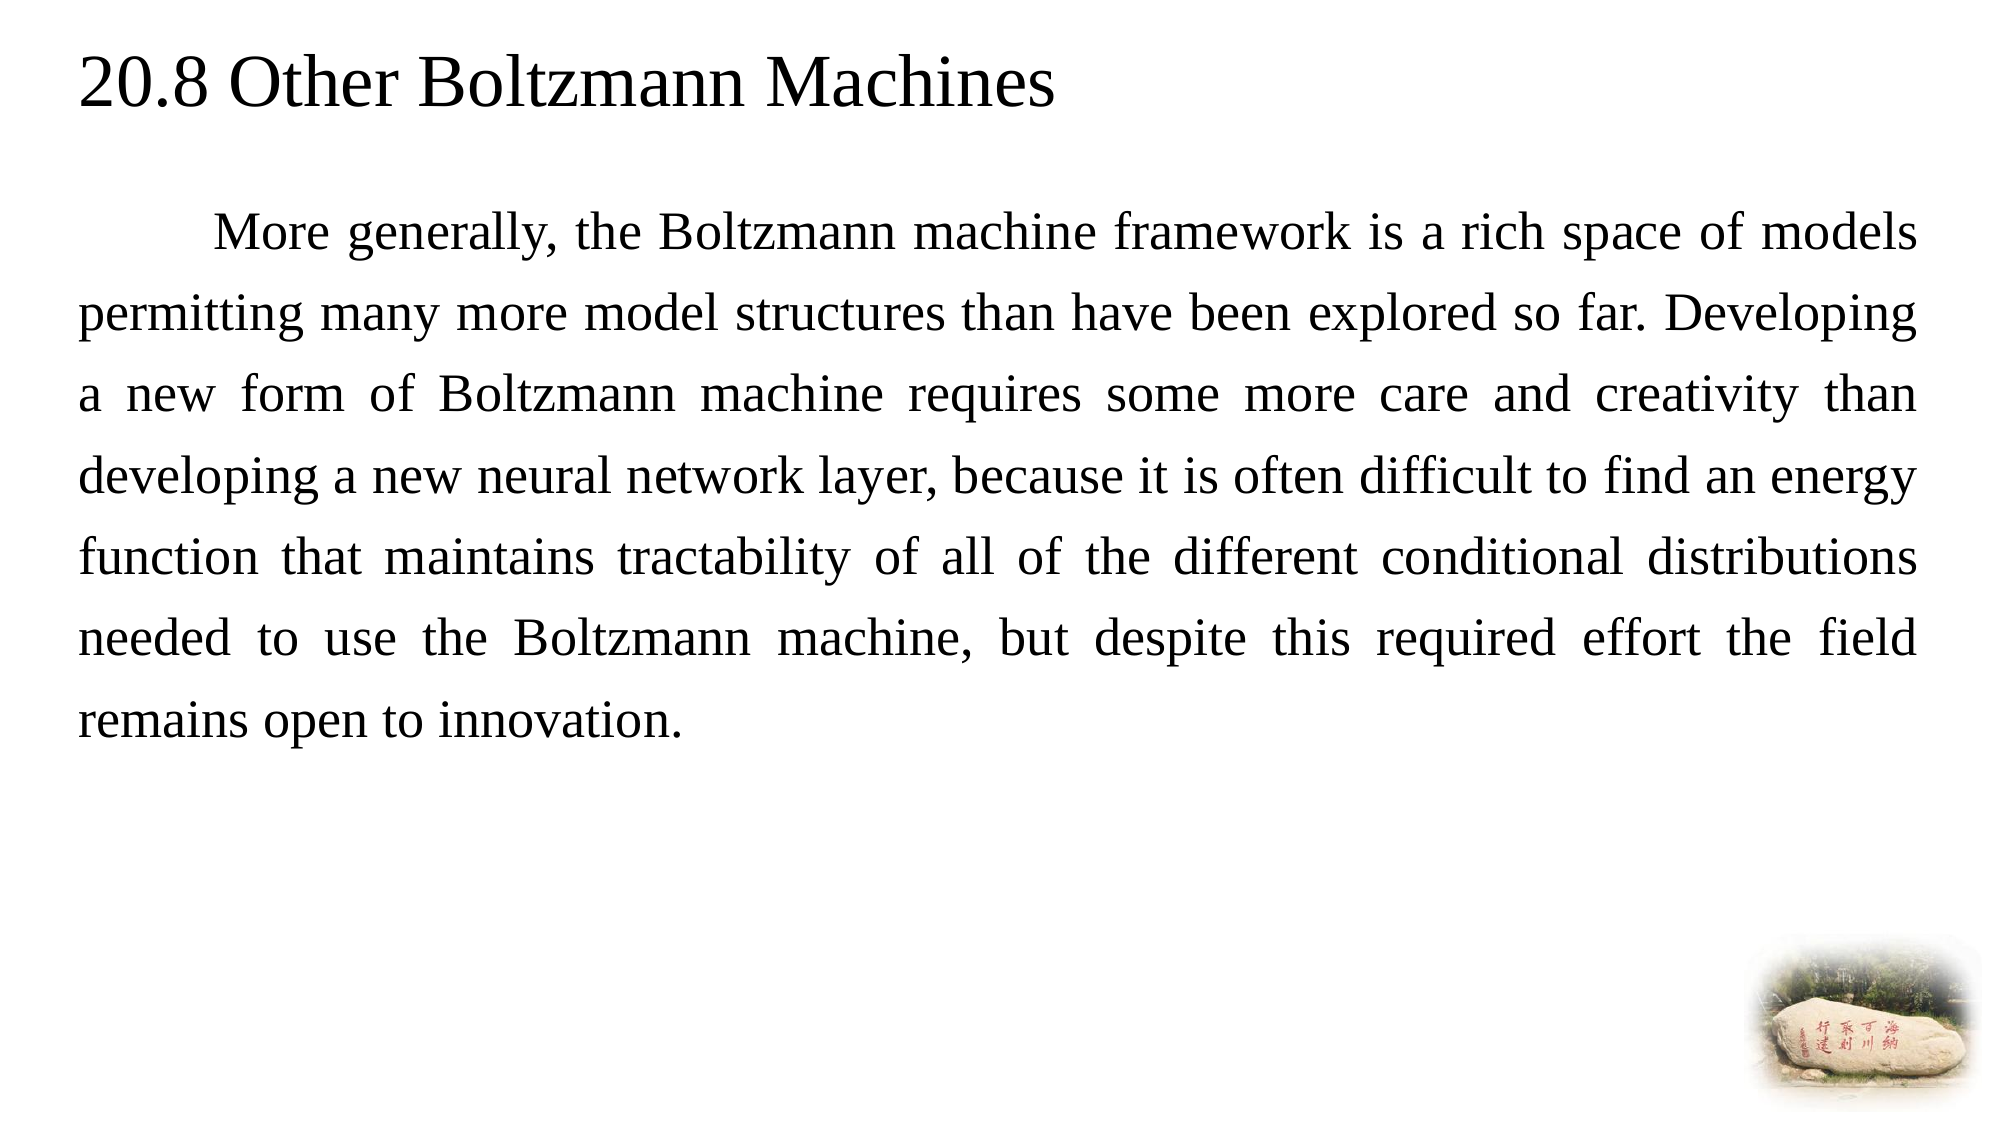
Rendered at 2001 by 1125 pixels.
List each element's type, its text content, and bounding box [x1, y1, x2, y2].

list More generally, the Boltzmann machine framework is a rich space of models permitting many more model structures than have been explored so far. Developing a new form of Boltzmann machine requires some more care and creativity than developing a new neural network layer, because it is often difficult to find an energy function that maintains tractability of all of the different conditional distributions needed to use the Boltzmann machine, but despite this required effort the field remains open to innovation. [63, 171, 1936, 1014]
title 20.8 Other Boltzmann Machines [63, 21, 1936, 142]
picture [1744, 930, 1985, 1112]
